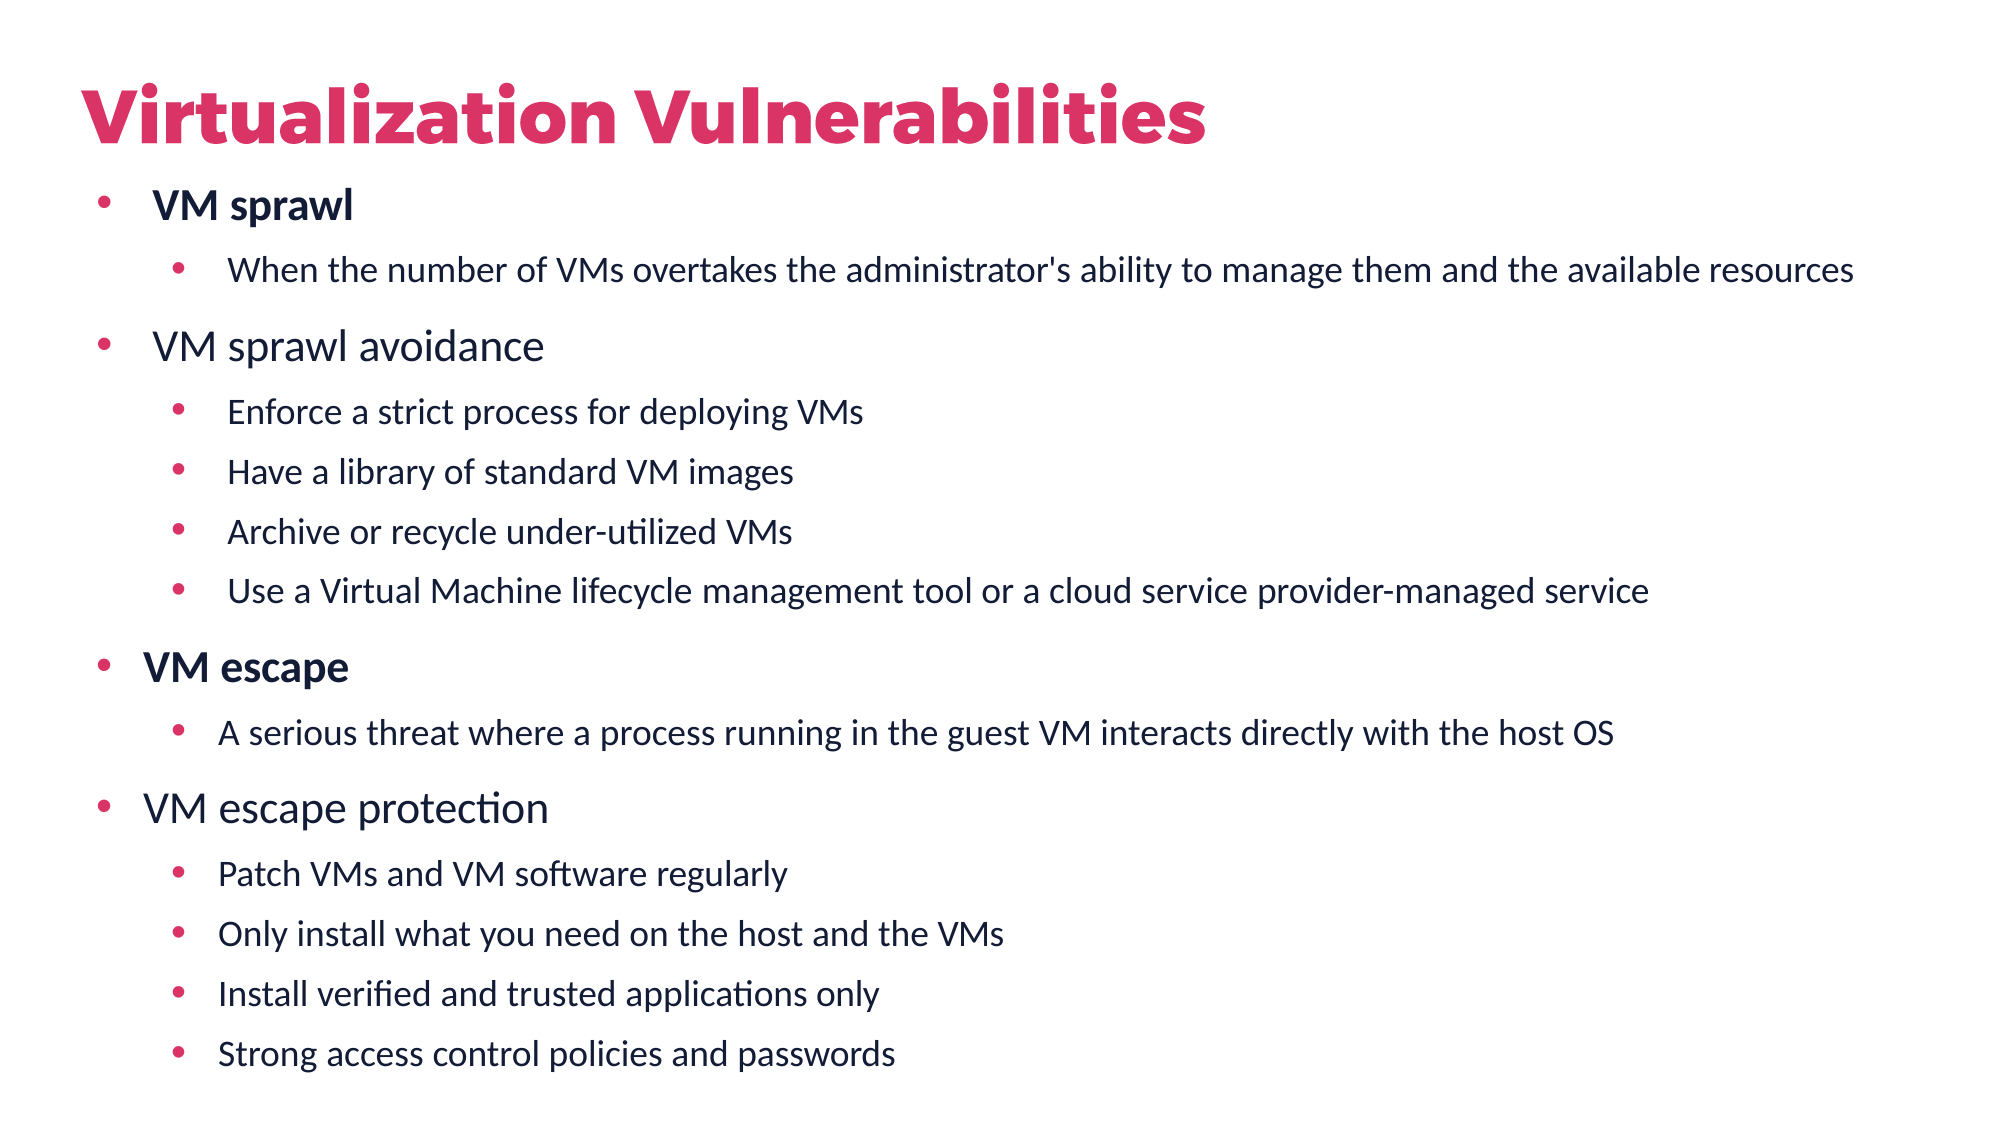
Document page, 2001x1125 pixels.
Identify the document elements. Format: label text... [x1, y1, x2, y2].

picture [80, 70, 1245, 163]
text_box VM sprawl When the number of VMs overtakes the administrator's ability to manage them and the available resources VM sprawl avoidance Enforce a strict process for deploying VMs Have a library of standard VM images Archive or recycle under-utilized VMs Use a Virtual Machine lifecycle management tool or a cloud service provider-managed service VM escape A serious threat where a process running in the guest VM interacts directly with the host OS VM escape protection Patch VMs and VM software regularly Only install what you need on the host and the VMs Install verified and trusted applications only Strong access control policies and passwords [94, 161, 1866, 1074]
